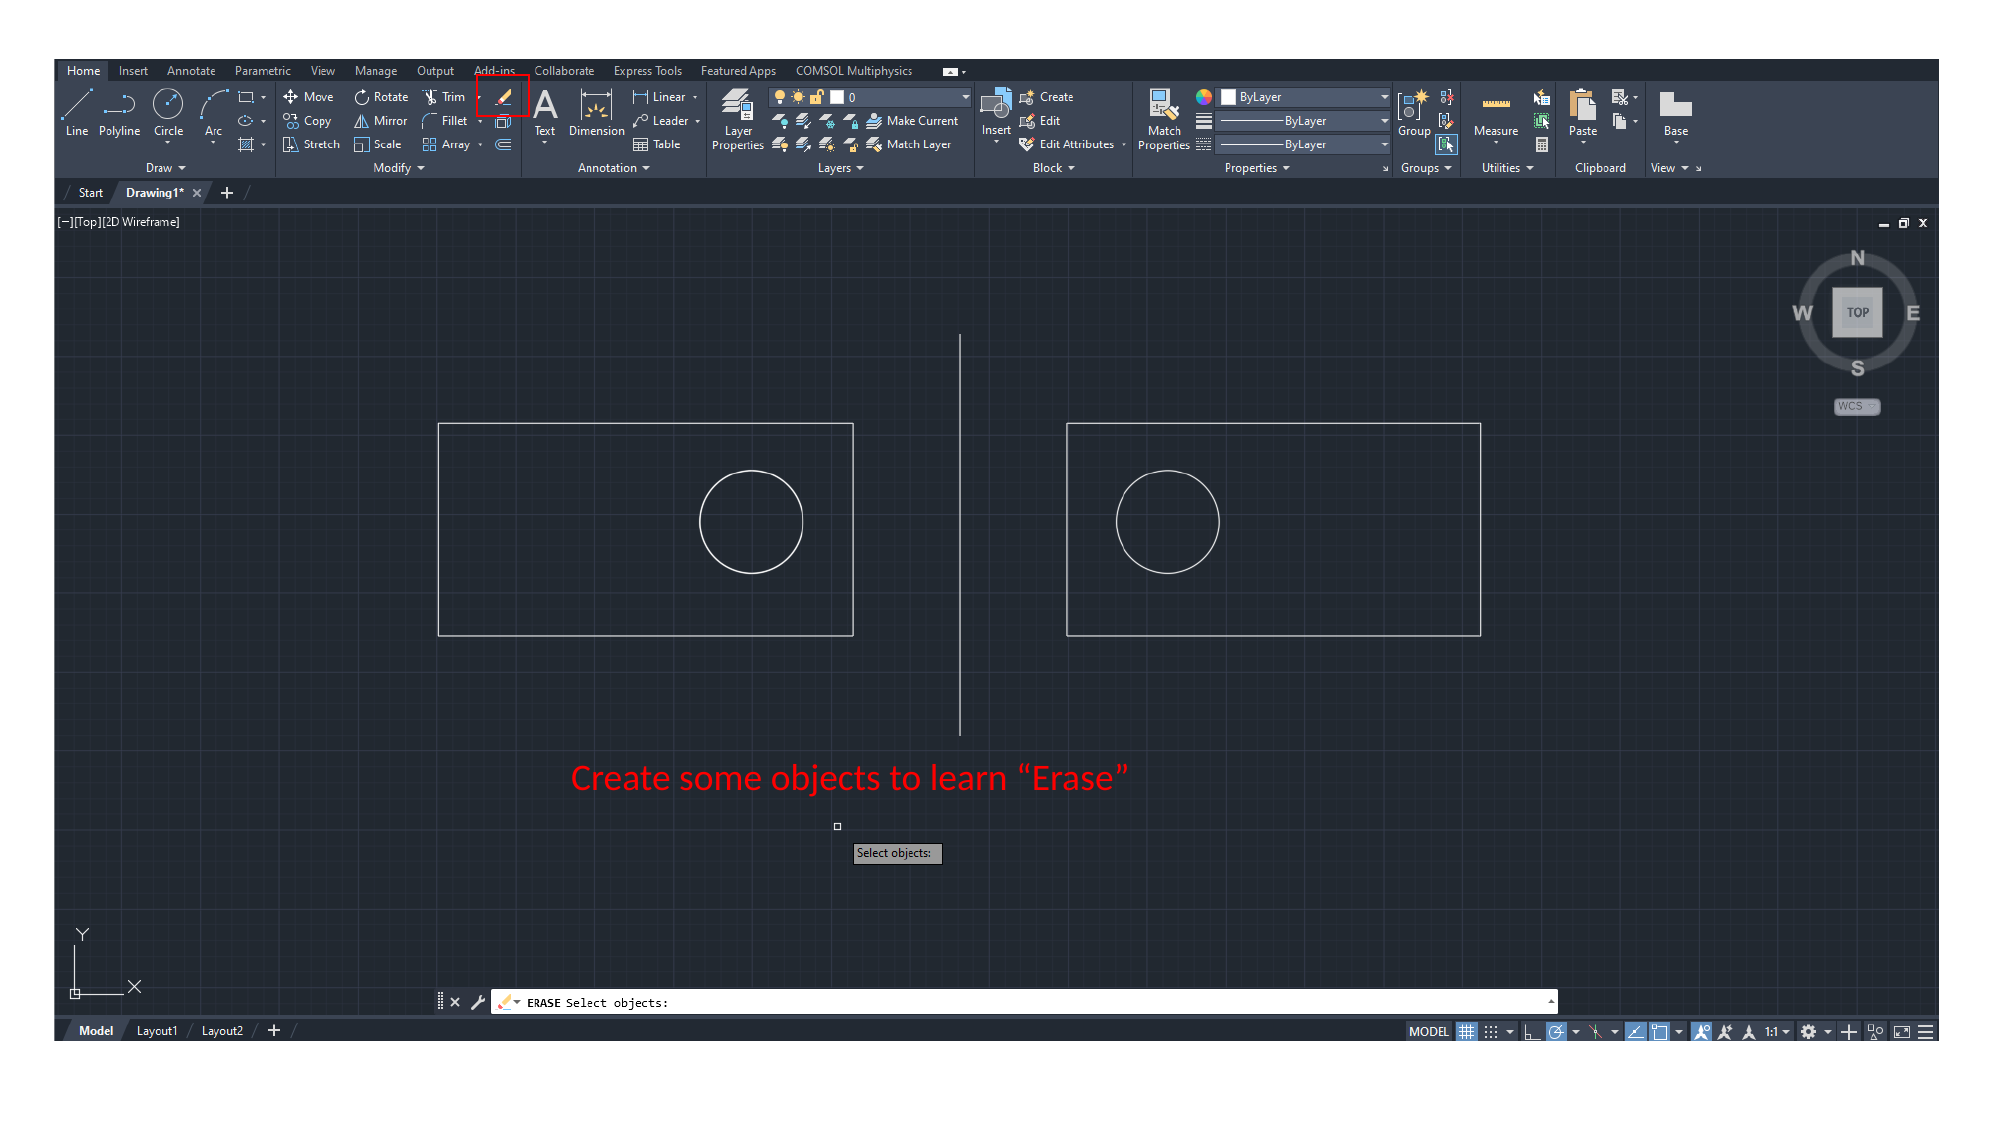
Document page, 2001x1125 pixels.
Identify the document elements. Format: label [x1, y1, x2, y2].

picture [54, 59, 1939, 1041]
